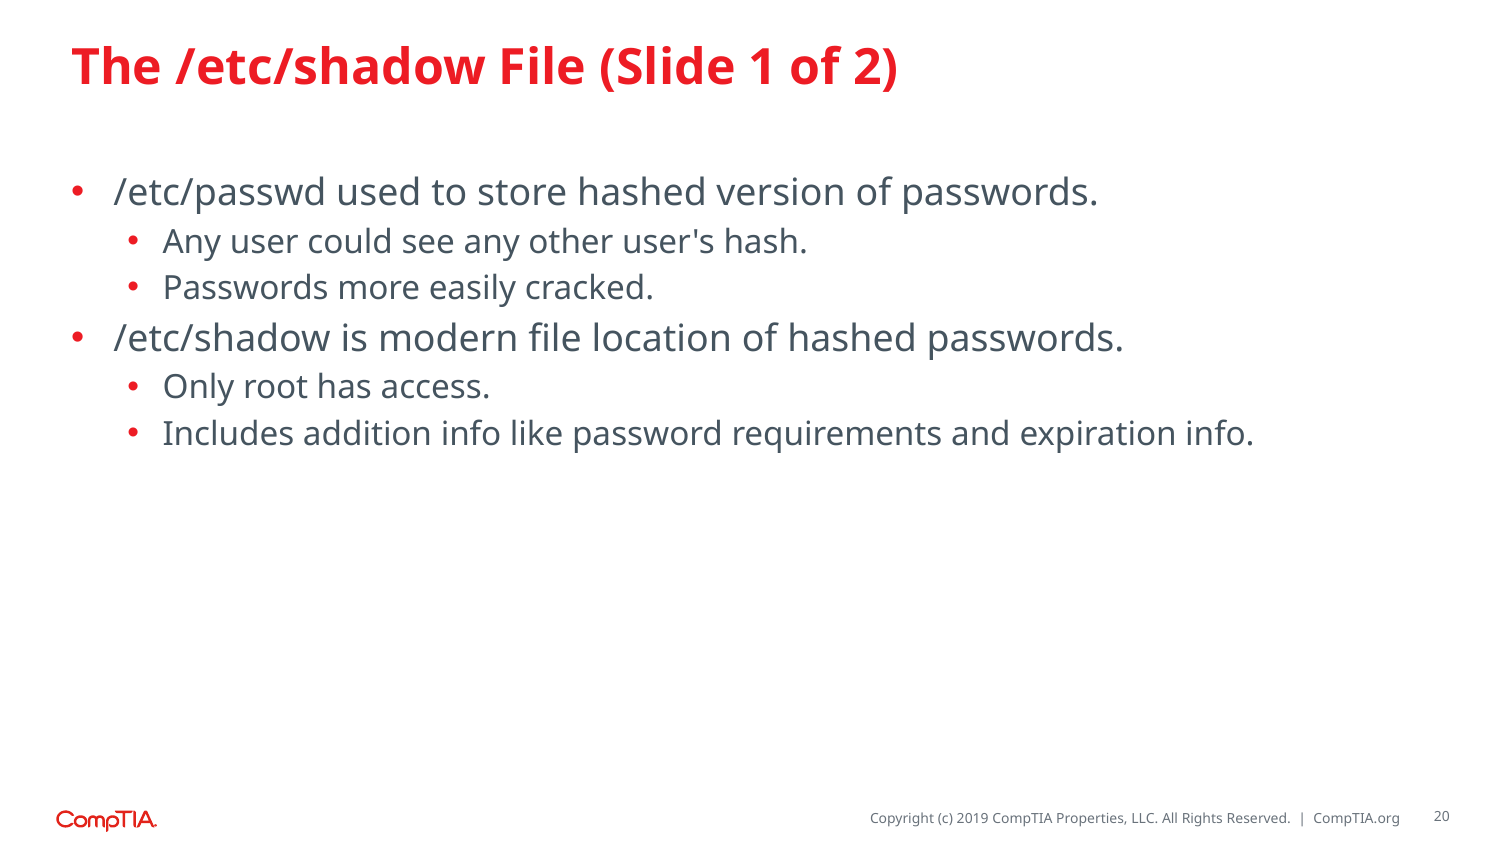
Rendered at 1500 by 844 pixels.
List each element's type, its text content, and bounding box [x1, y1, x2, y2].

title The /etc/shadow File (Slide 1 of 2) [56, 12, 1444, 117]
list /etc/passwd used to store hashed version of passwords. Any user could see any other user's hash. Passwords more easily cracked. /etc/shadow is modern file location of hashed passwords. Only root has access. Includes addition info like password requirements and expiration info. [56, 160, 1444, 746]
slide_number 20 [1407, 800, 1450, 835]
